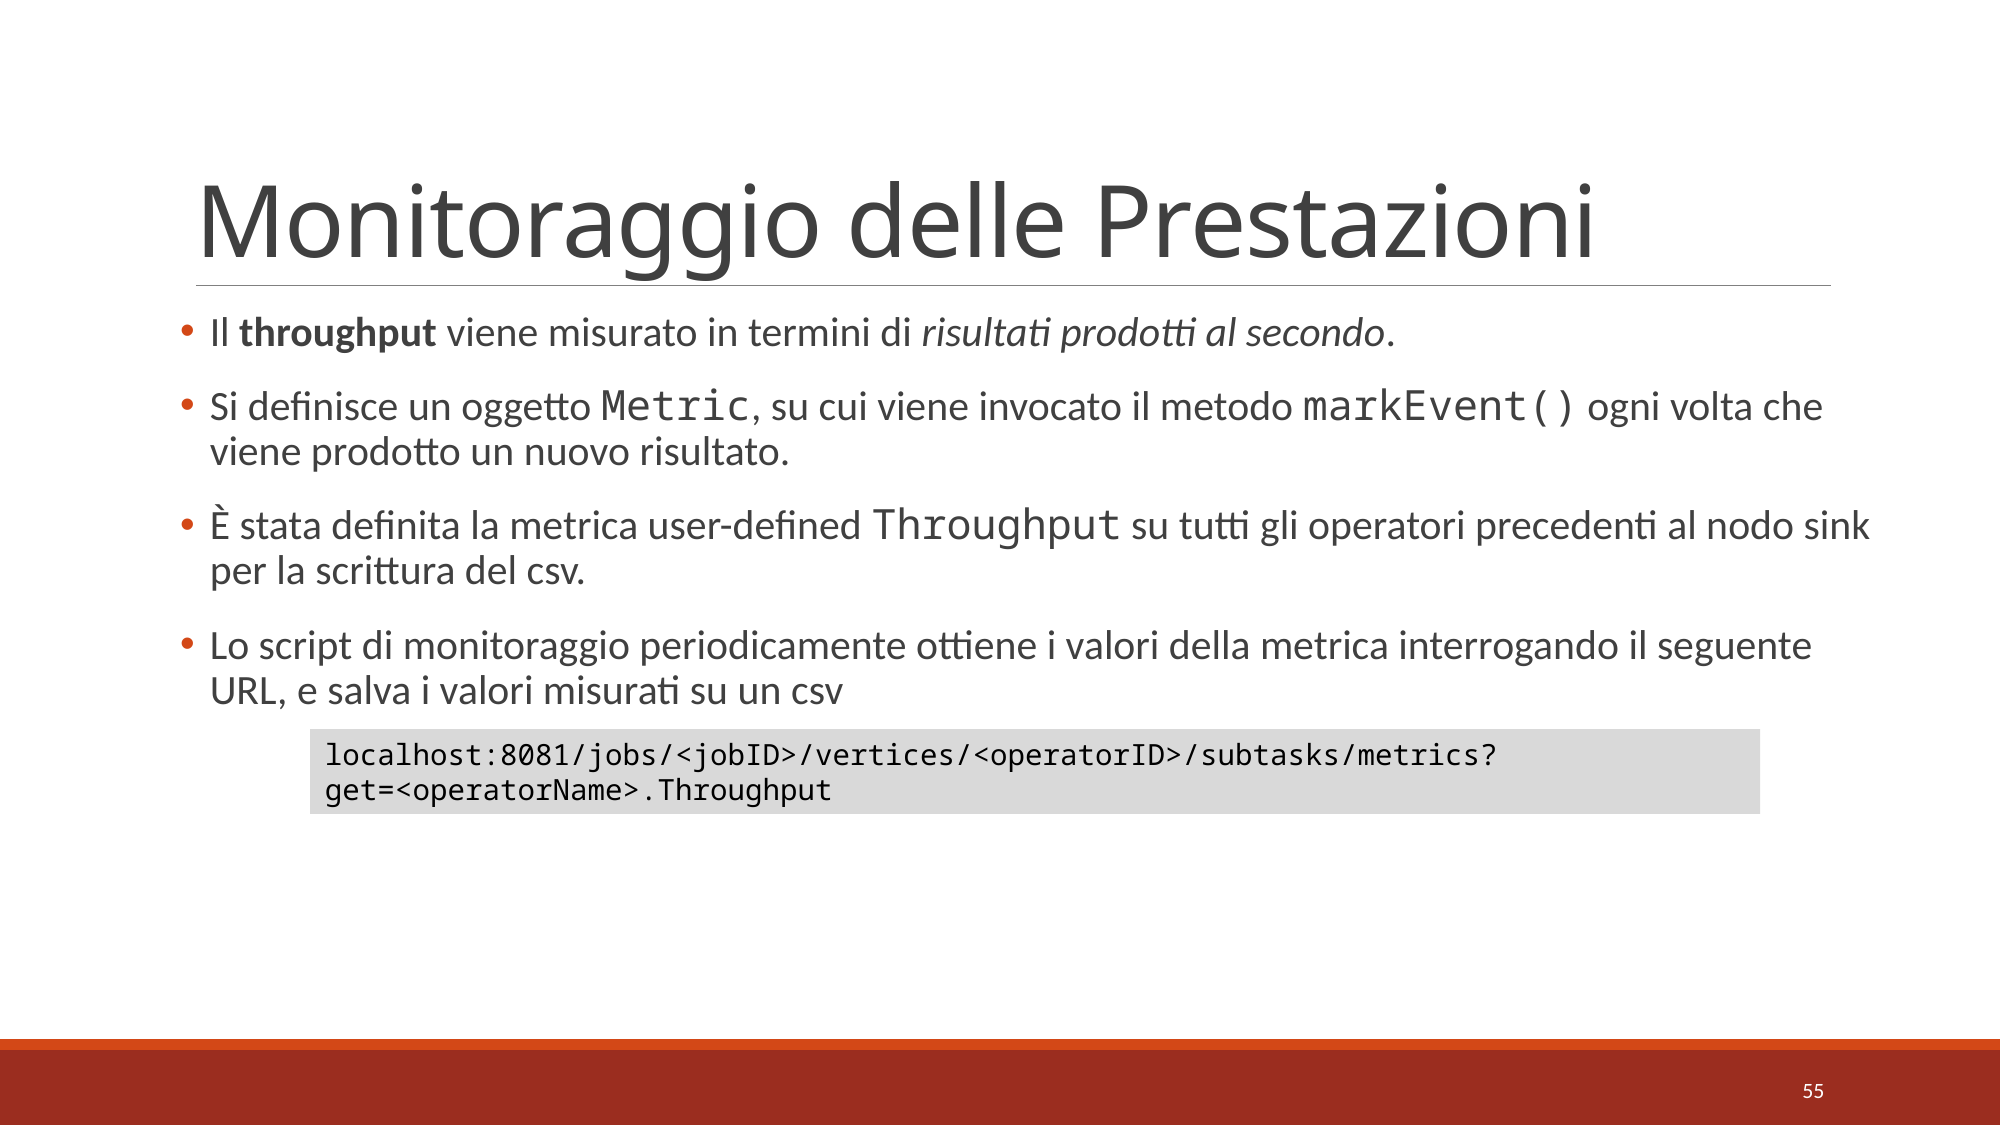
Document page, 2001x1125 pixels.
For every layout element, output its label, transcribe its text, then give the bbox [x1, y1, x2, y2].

text_box localhost:8081/jobs/<jobID>/vertices/<operatorID>/subtasks/metrics?get=<operatorName>.Throughput [310, 729, 1761, 814]
list Il throughput viene misurato in termini di risultati prodotti al secondo. Si definisce un oggetto Metric, su cui viene invocato il metodo markEvent() ogni volta che viene prodotto un nuovo risultato. È stata definita la metrica user-defined Throughput su tutti gli operatori precedenti al nodo sink per la scrittura del csv. Lo script di monitoraggio periodicamente ottiene i valori della metrica interrogando il seguente URL, e salva i valori misurati su un csv [180, 302, 1891, 1020]
title Monitoraggio delle Prestazioni [180, 47, 1830, 285]
slide_number 55 [1624, 1059, 1840, 1120]
